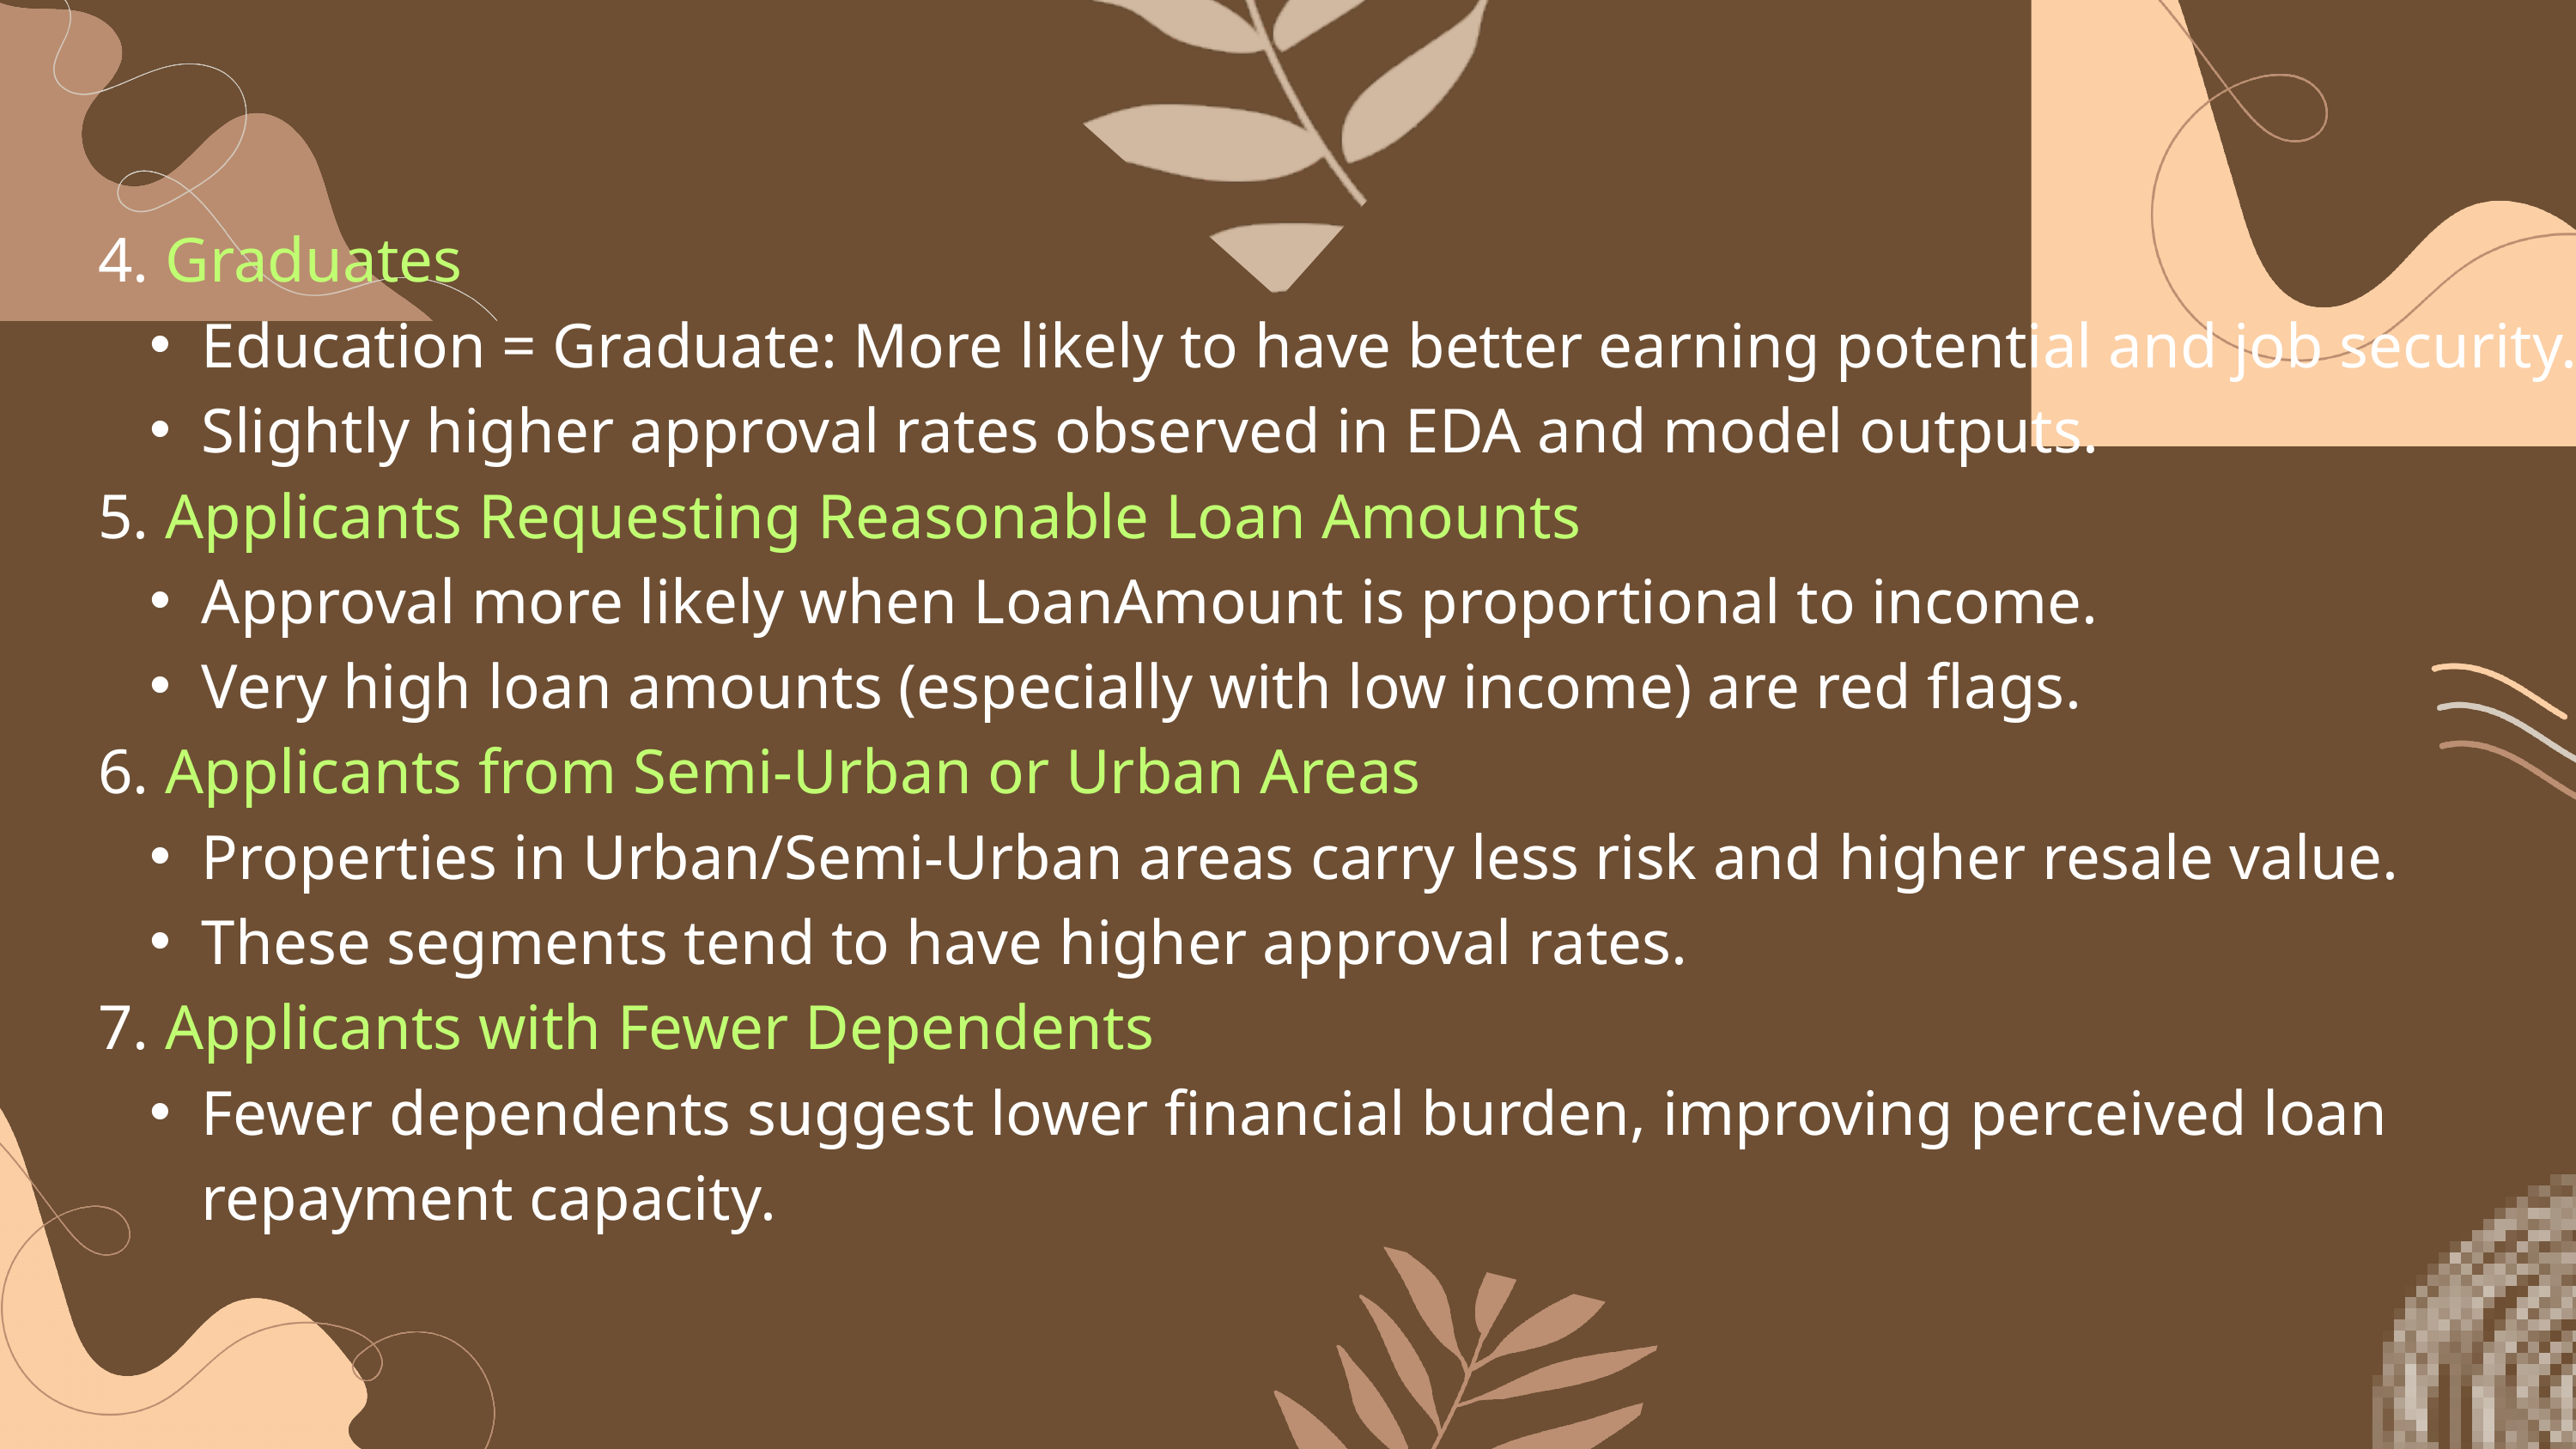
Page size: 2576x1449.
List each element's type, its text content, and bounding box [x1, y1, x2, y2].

text_box [0, 1054, 498, 1449]
text_box [1194, 1319, 1665, 1449]
text_box [0, 0, 498, 321]
text_box [993, 0, 1546, 209]
text_box 4. Graduates Education = Graduate: More likely to have better earning potential and job security. Slightly higher approval rates observed in EDA and model outputs. 5. Applicants Requesting Reasonable Loan Amounts Approval more likely when LoanAmount is proportional to income. Very high loan amounts (especially with low income) are red flags. 6. Applicants from Semi-Urban or Urban Areas Properties in Urban/Semi-Urban areas carry less risk and higher resale value. These segments tend to have higher approval rates. 7. Applicants with Fewer Dependents Fewer dependents suggest lower financial burden, improving perceived loan repayment capacity. [98, 209, 2576, 1319]
text_box [2372, 1319, 2576, 1449]
text_box [2031, 0, 2576, 209]
